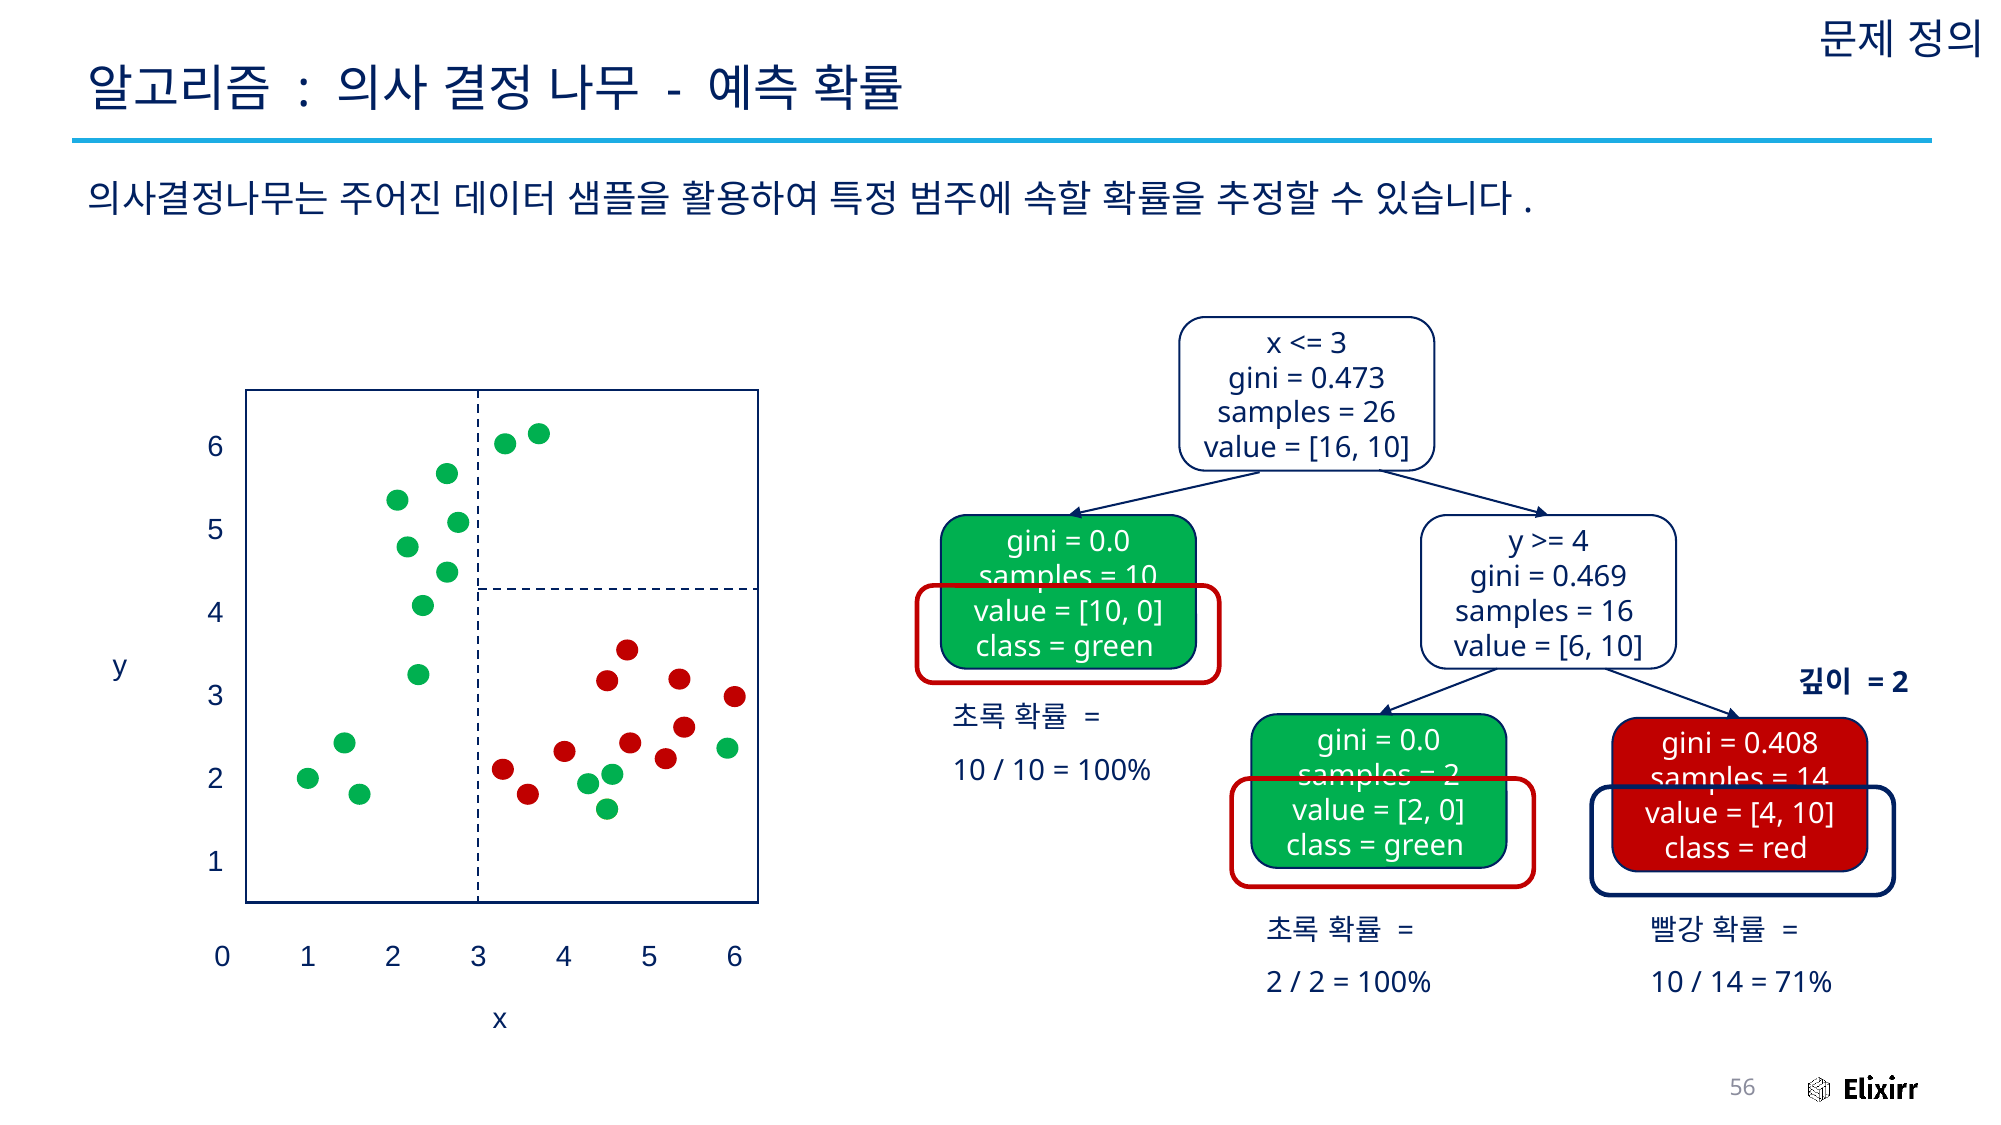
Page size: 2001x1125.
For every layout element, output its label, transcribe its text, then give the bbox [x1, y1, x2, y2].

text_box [1378, 668, 1498, 715]
text_box [615, 638, 640, 662]
text_box [406, 663, 431, 687]
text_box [1068, 472, 1260, 516]
text_box x [477, 964, 600, 1042]
text_box 문제 정의 [1389, 5, 2000, 71]
text_box y >= 4 gini = 0.469 samples = 16 value = [6, 10] [1420, 514, 1678, 670]
text_box 4 [185, 557, 246, 636]
text_box [672, 715, 697, 739]
slide_number 56 [1695, 1058, 1790, 1119]
text_box 6 [185, 392, 246, 470]
picture [1808, 1075, 1918, 1102]
text_box [552, 739, 577, 764]
text_box 0 [192, 902, 253, 981]
text_box 1 [185, 806, 246, 885]
text_box 6 [704, 902, 765, 981]
text_box [493, 432, 518, 456]
text_box [667, 667, 692, 691]
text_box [1605, 668, 1740, 718]
text_box 5 [619, 902, 680, 981]
text_box [595, 669, 620, 693]
text_box 4 [533, 902, 595, 981]
text_box [595, 797, 620, 821]
text_box 3 [185, 640, 246, 719]
text_box 2 [363, 902, 424, 981]
text_box [434, 462, 460, 486]
text_box [479, 389, 759, 589]
text_box 초록 확률 = 2 / 2 = 100% [1251, 877, 1534, 1006]
text_box [385, 488, 410, 512]
text_box 5 [185, 474, 246, 553]
text_box [1590, 785, 1895, 897]
text_box [395, 535, 420, 559]
text_box [715, 736, 740, 760]
text_box 빨강 확률 = 10 / 14 = 71% [1635, 875, 1918, 1006]
title 알고리즘 : 의사 결정 나무 - 예측 확률 [72, 43, 1933, 138]
text_box gini = 0.408 samples = 14 value = [4, 10] class = red [1611, 716, 1869, 785]
text_box [653, 747, 678, 771]
text_box [332, 731, 357, 755]
text_box [490, 757, 515, 781]
text_box [410, 593, 435, 618]
text_box x <= 3 gini = 0.473 samples = 26 value = [16, 10] [1178, 316, 1436, 472]
text_box [446, 510, 471, 534]
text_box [1378, 469, 1549, 516]
text_box 3 [448, 902, 509, 981]
text_box [618, 731, 643, 755]
text_box [722, 685, 747, 709]
text_box [295, 766, 320, 790]
text_box 1 [277, 902, 338, 981]
text_box [515, 782, 540, 806]
text_box [347, 782, 372, 806]
list 의사결정나무는 주어진 데이터 샘플을 활용하여 특정 범주에 속할 확률을 추정할 수 있습니다. [72, 153, 1933, 343]
text_box [915, 584, 1221, 684]
text_box [526, 422, 551, 446]
text_box 깊이 = 2 [1783, 628, 1951, 707]
text_box y [97, 611, 220, 689]
text_box gini = 0.0 samples = 10 value = [10, 0] class = green [939, 514, 1197, 584]
text_box 2 [185, 723, 246, 802]
text_box [576, 772, 601, 796]
text_box [245, 389, 477, 904]
text_box [435, 560, 460, 584]
text_box 초록 확률 = 10 / 10 = 100% [937, 669, 1221, 794]
text_box [600, 762, 625, 786]
text_box gini = 0.0 samples = 2 value = [2, 0] class = green [1250, 713, 1508, 777]
text_box [1230, 777, 1535, 888]
text_box [479, 590, 759, 904]
